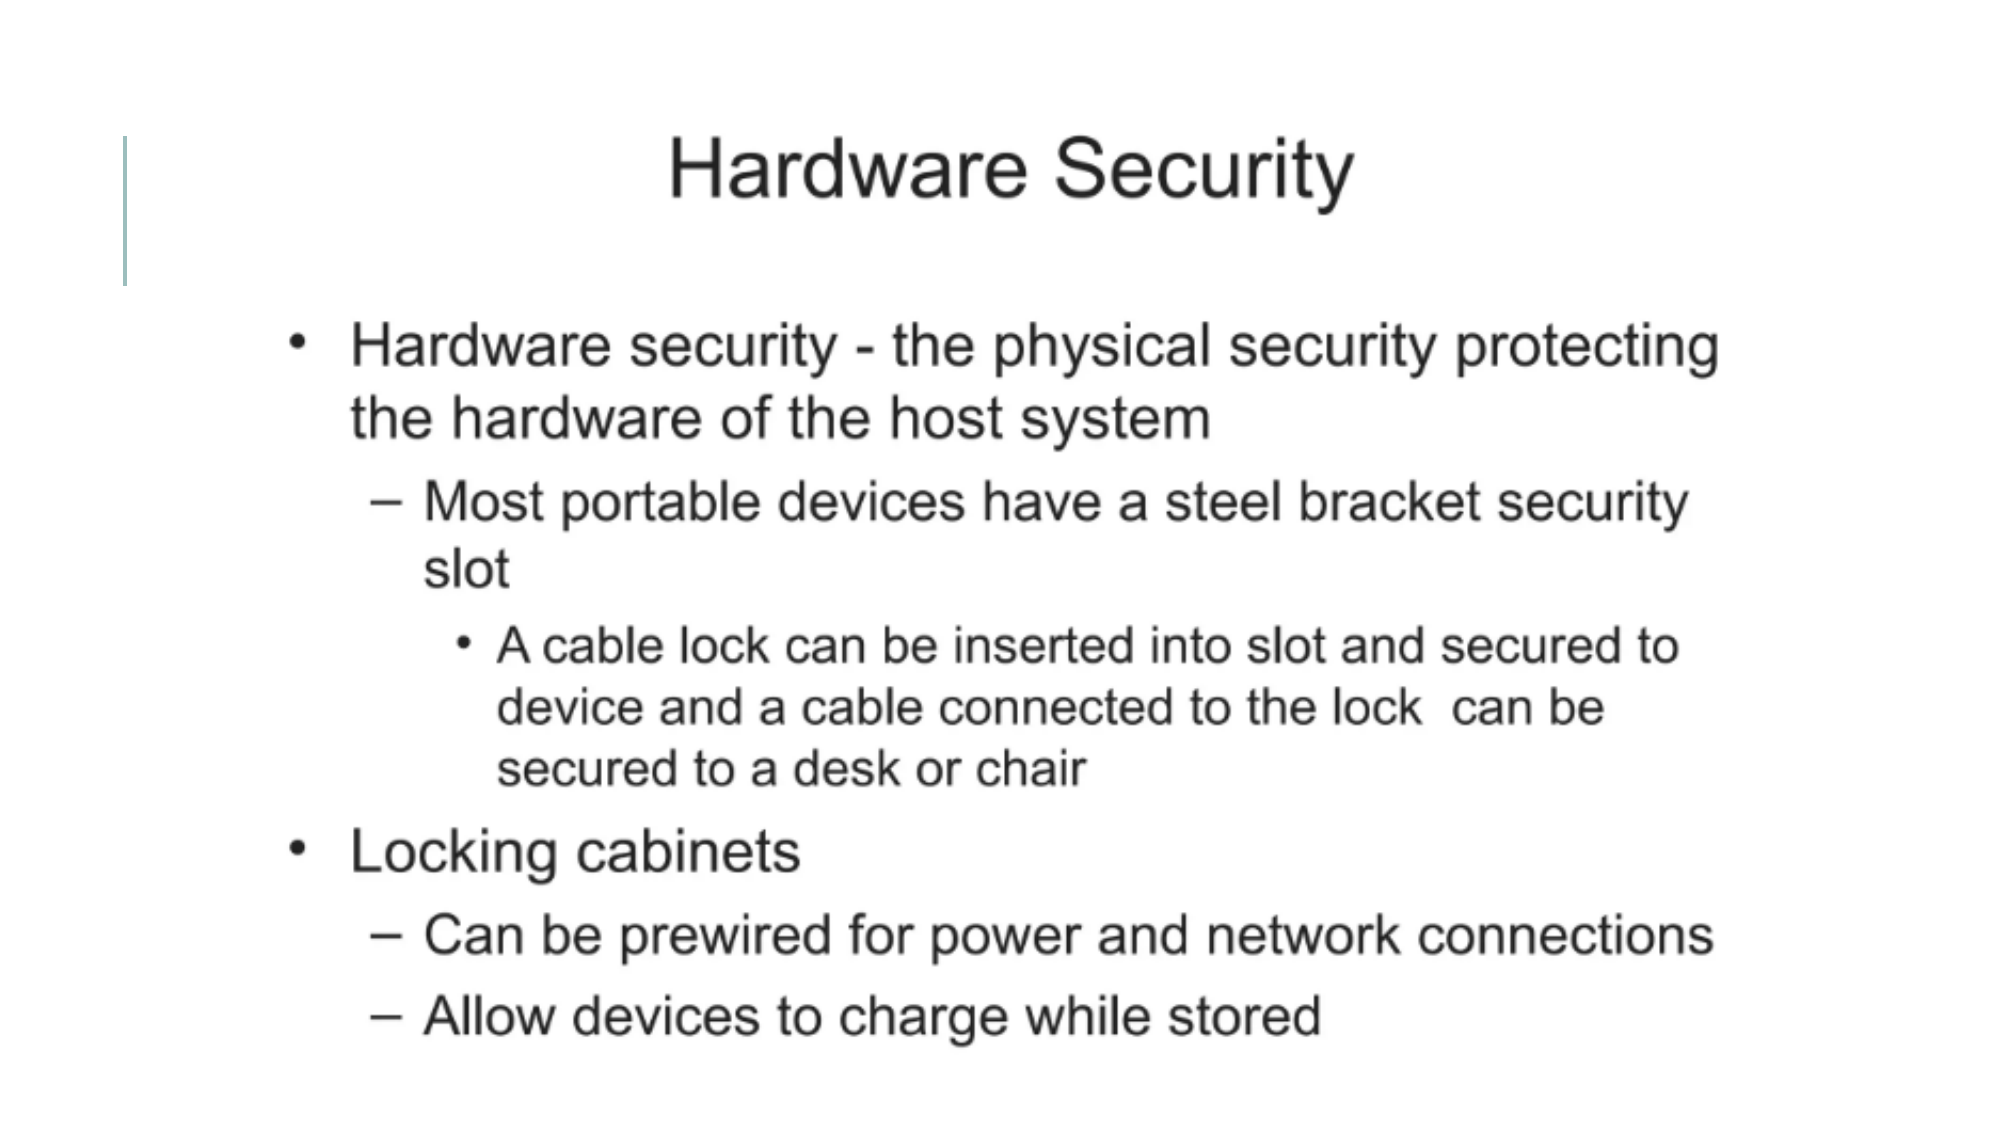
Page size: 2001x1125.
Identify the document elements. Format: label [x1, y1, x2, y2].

list [237, 87, 1744, 1083]
